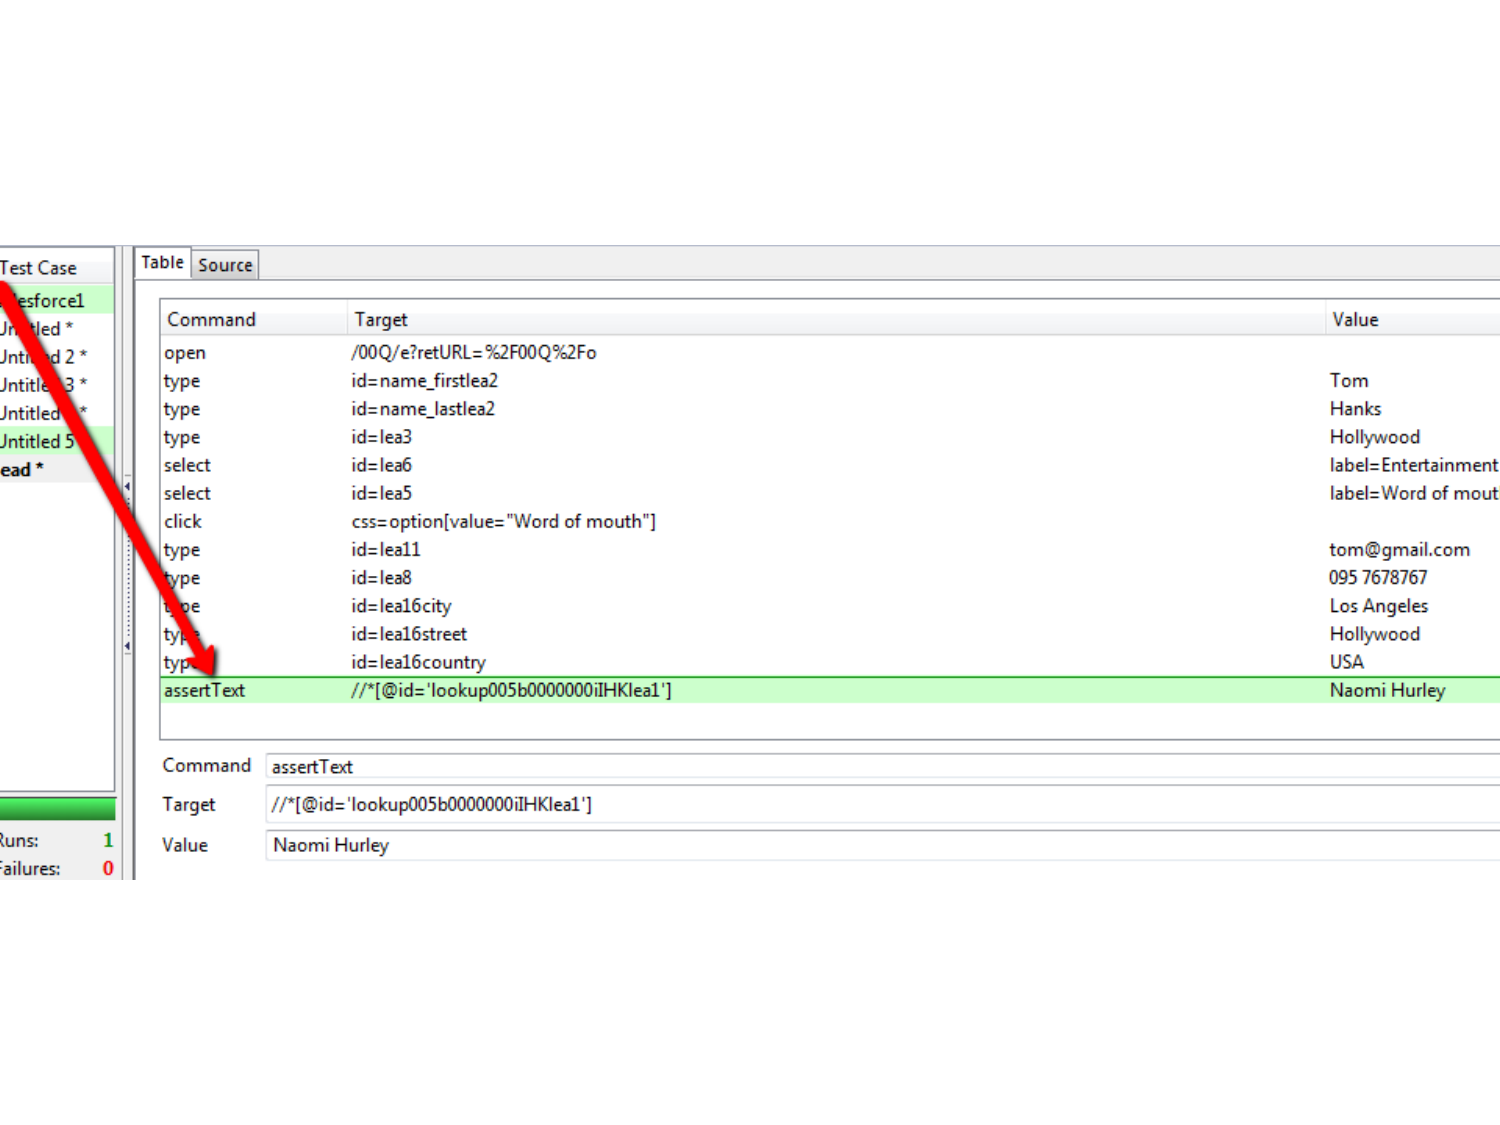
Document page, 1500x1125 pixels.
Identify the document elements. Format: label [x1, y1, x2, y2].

picture [0, 244, 1500, 880]
